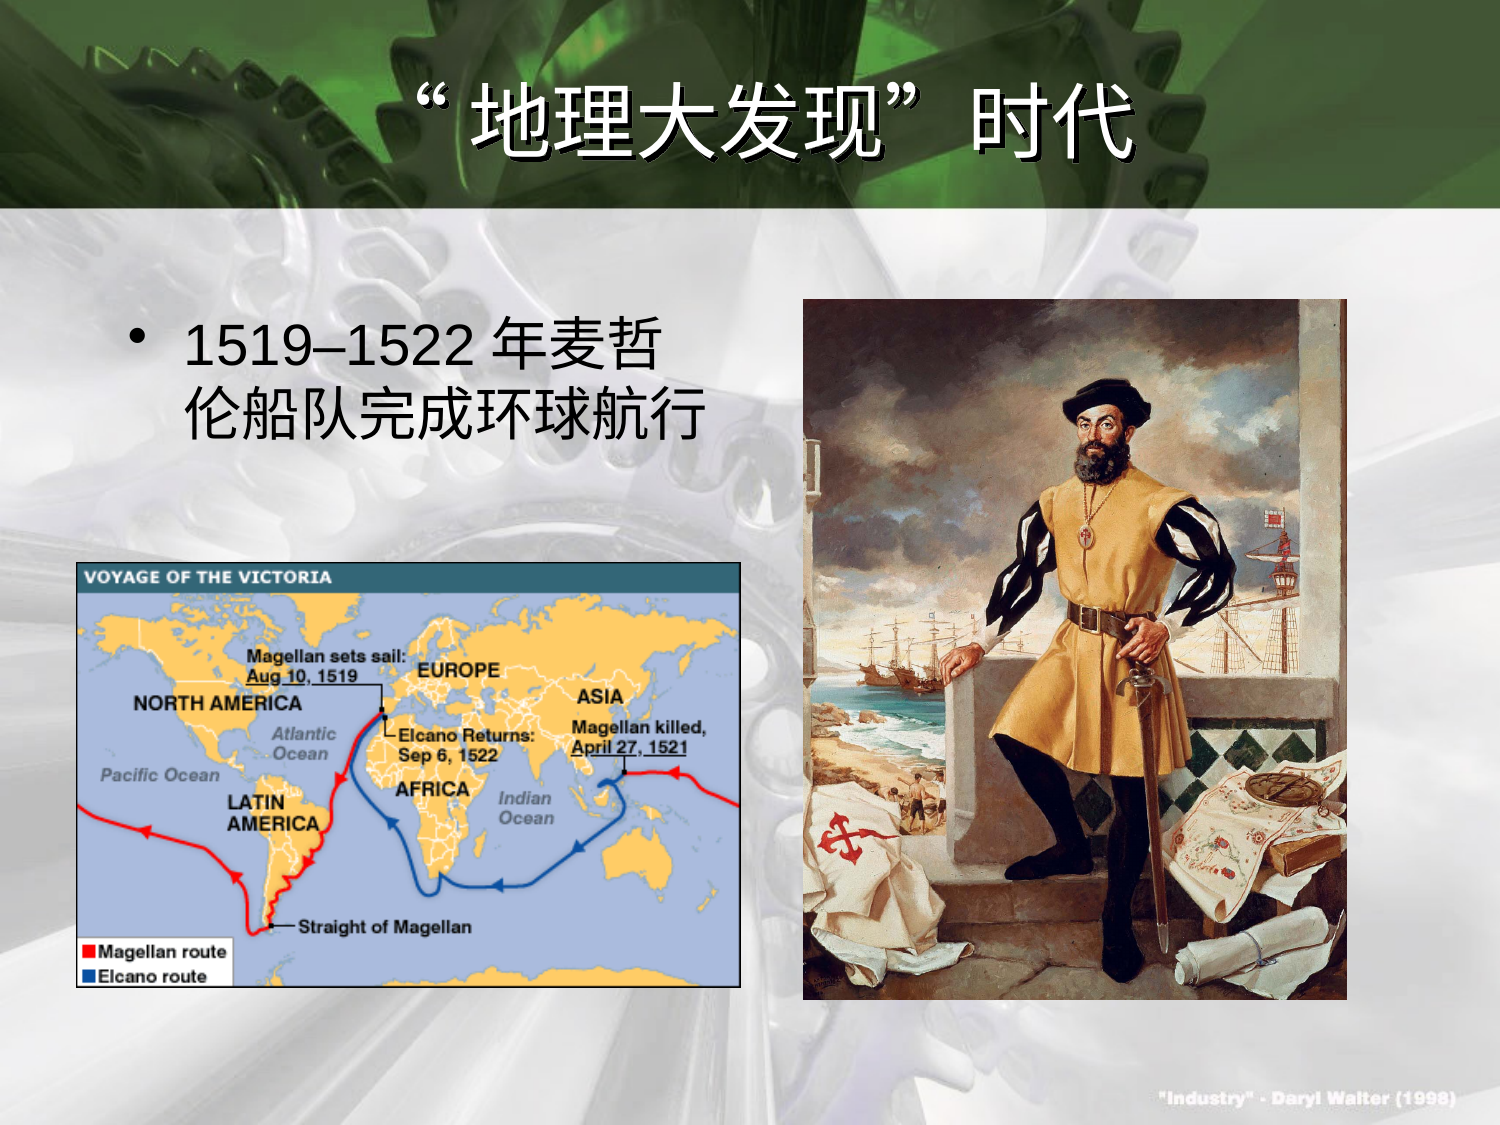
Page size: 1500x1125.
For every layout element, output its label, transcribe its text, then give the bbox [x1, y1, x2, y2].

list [802, 299, 1348, 1001]
title “地理大发现”时代 [112, 24, 1388, 213]
list 1519–1522年麦哲伦船队完成环球航行 [112, 299, 738, 560]
list 1519–1522年麦哲伦船队完成环球航行 [112, 996, 738, 1001]
picture [0, 0, 1500, 1125]
